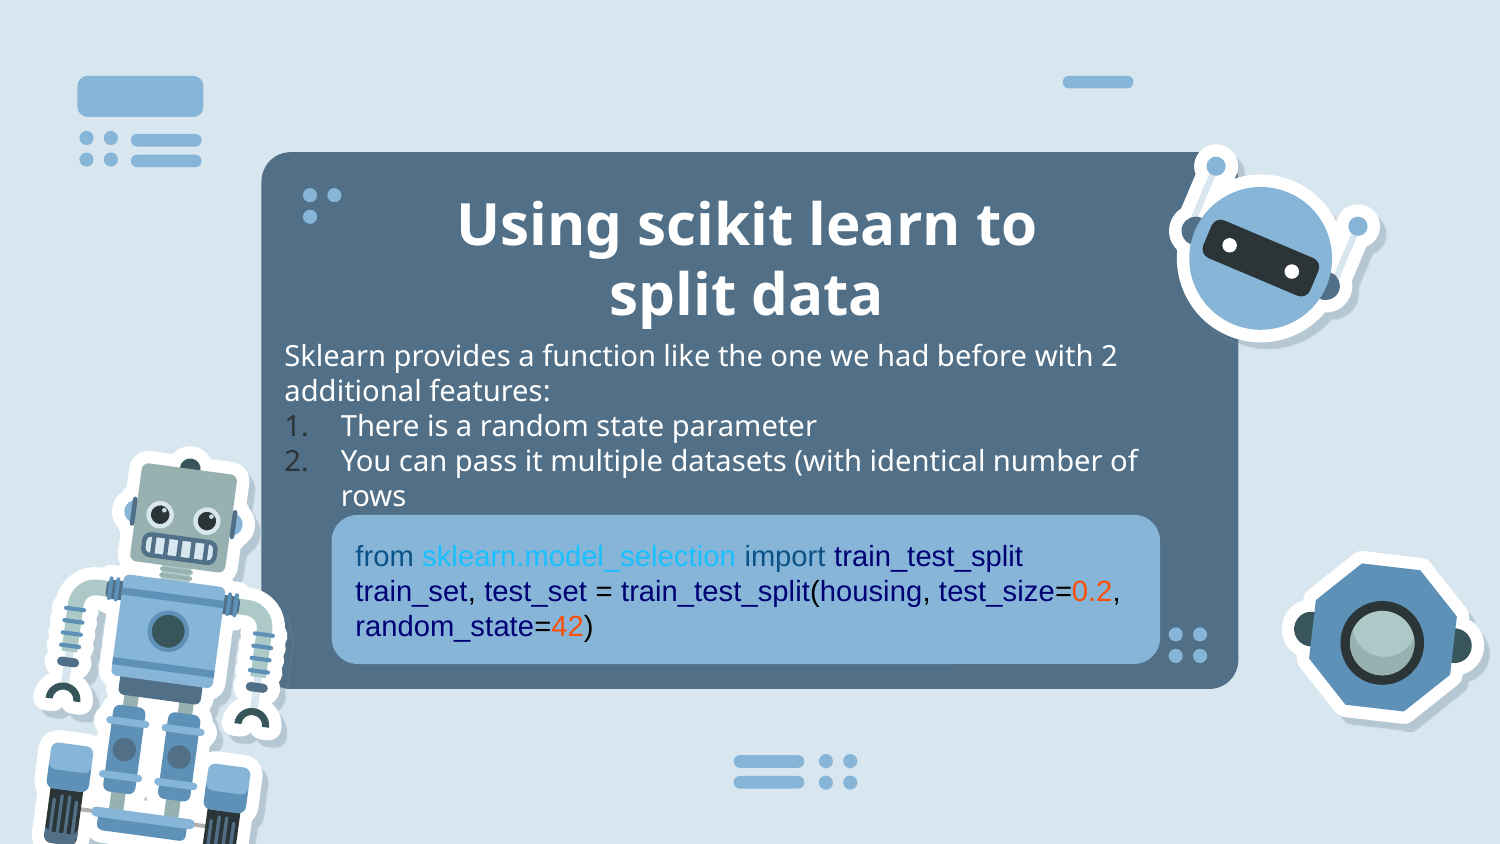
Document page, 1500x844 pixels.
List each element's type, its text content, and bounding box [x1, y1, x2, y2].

subtitle Sklearn provides a function like the one we had before with 2 additional features: There is a random state parameter You can pass it multiple datasets (with identical number of rows [269, 322, 1190, 530]
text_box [51, 456, 278, 844]
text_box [1175, 181, 1349, 331]
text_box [302, 187, 342, 225]
text_box from sklearn.model_selection import train_test_split train_set, test_set = train_test_split(housing, test_size=0.2, random_state=42) [331, 514, 1161, 665]
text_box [1293, 566, 1473, 709]
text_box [1168, 627, 1208, 664]
title Using scikit learn to split data [399, 172, 1095, 294]
